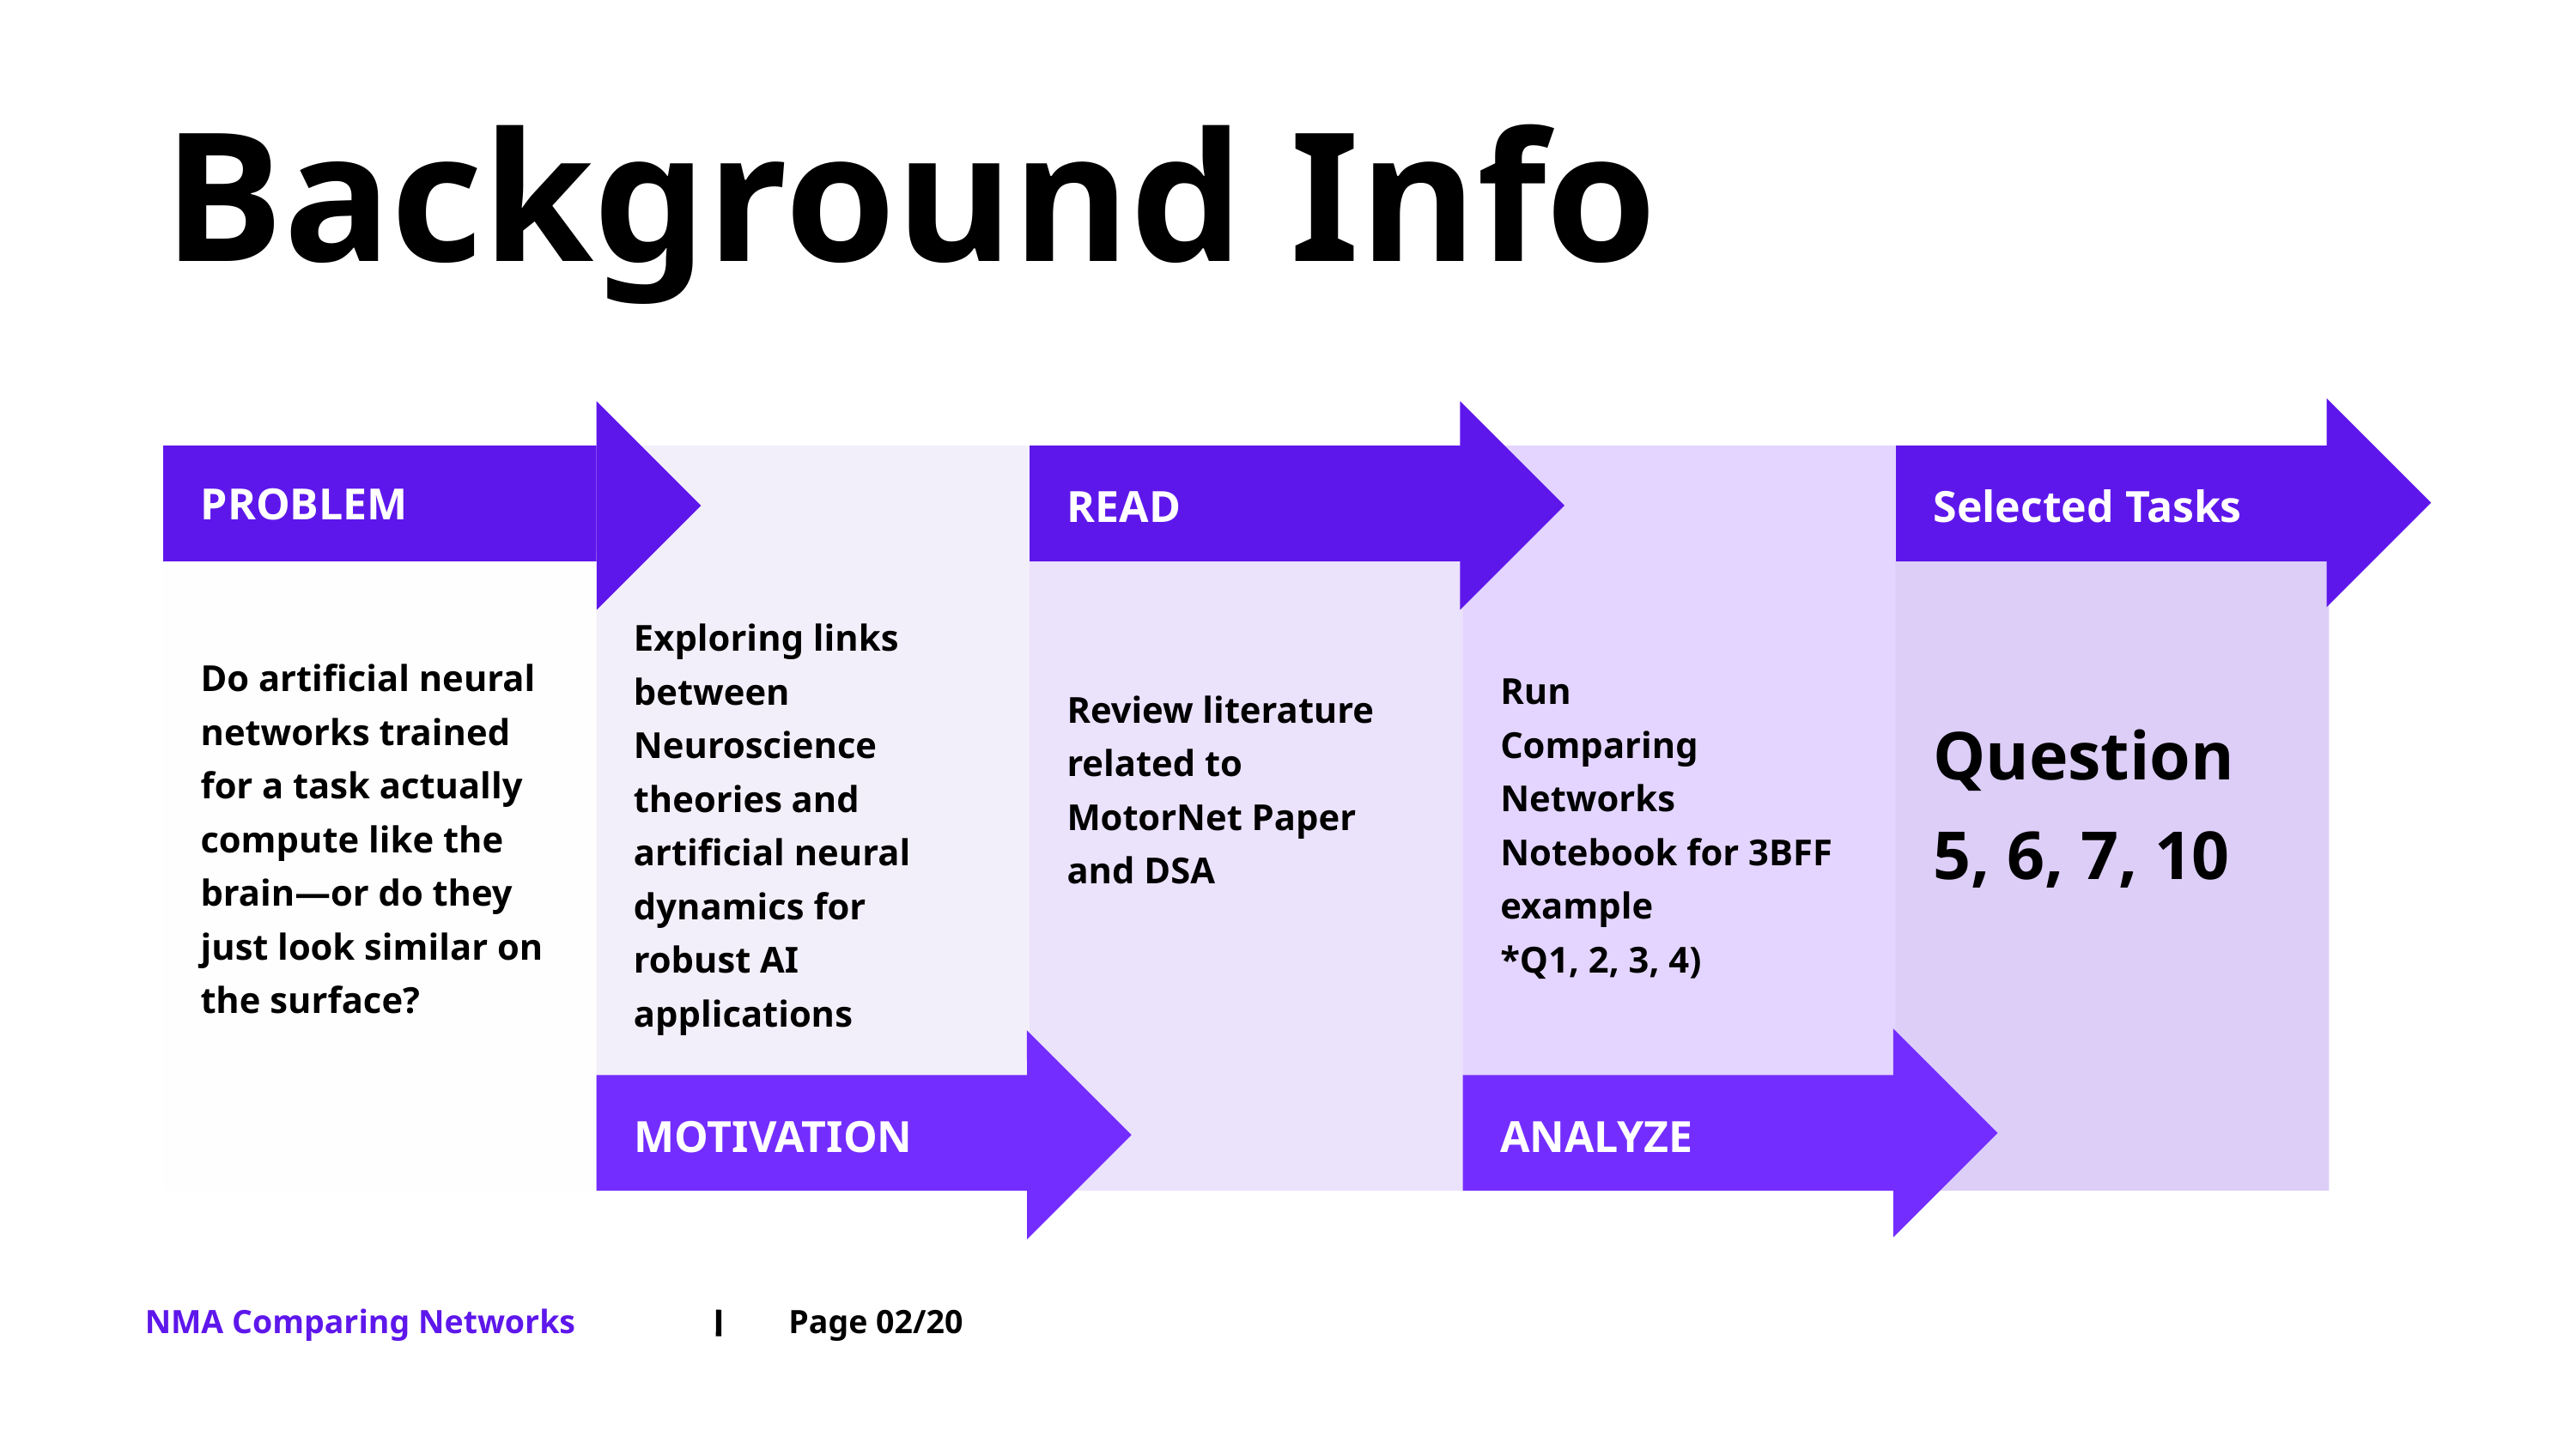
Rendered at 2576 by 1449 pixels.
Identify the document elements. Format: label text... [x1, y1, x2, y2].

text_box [952, 1060, 1102, 1210]
text_box Review literature related to MotorNet Paper and DSA [1066, 676, 1425, 892]
text_box MOTIVATION [634, 1105, 948, 1161]
text_box [163, 446, 518, 561]
text_box [596, 1075, 948, 1191]
text_box PROBLEM [200, 472, 518, 529]
text_box Background Info [163, 118, 2173, 298]
text_box Do artificial neural networks trained for a task actually compute like the brain—or do they just look similar on the surface? [200, 645, 559, 1022]
text_box [163, 561, 597, 1191]
text_box Question 5, 6, 7, 10 [1933, 694, 2292, 893]
text_box Page 02/20 [788, 1307, 1049, 1341]
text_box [1386, 431, 1534, 579]
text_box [522, 431, 671, 579]
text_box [1819, 1058, 1968, 1207]
text_box READ [1066, 476, 1382, 531]
text_box [597, 446, 1030, 1075]
text_box [1030, 561, 1463, 1191]
text_box Run Comparing Networks Notebook for 3BFF example *Q1, 2, 3, 4) [1500, 658, 1859, 1034]
text_box [1896, 446, 2248, 561]
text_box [2252, 428, 2401, 577]
text_box Exploring links between Neuroscience theories and artificial neural dynamics for robust AI applications [633, 604, 993, 1034]
text_box NMA Comparing Networks [144, 1307, 686, 1341]
text_box [1463, 446, 1896, 1075]
text_box Selected Tasks [1933, 476, 2248, 531]
text_box [1030, 446, 1382, 561]
text_box [1462, 1075, 1814, 1191]
text_box [1896, 561, 2330, 1191]
text_box ANALYZE [1500, 1105, 1814, 1161]
